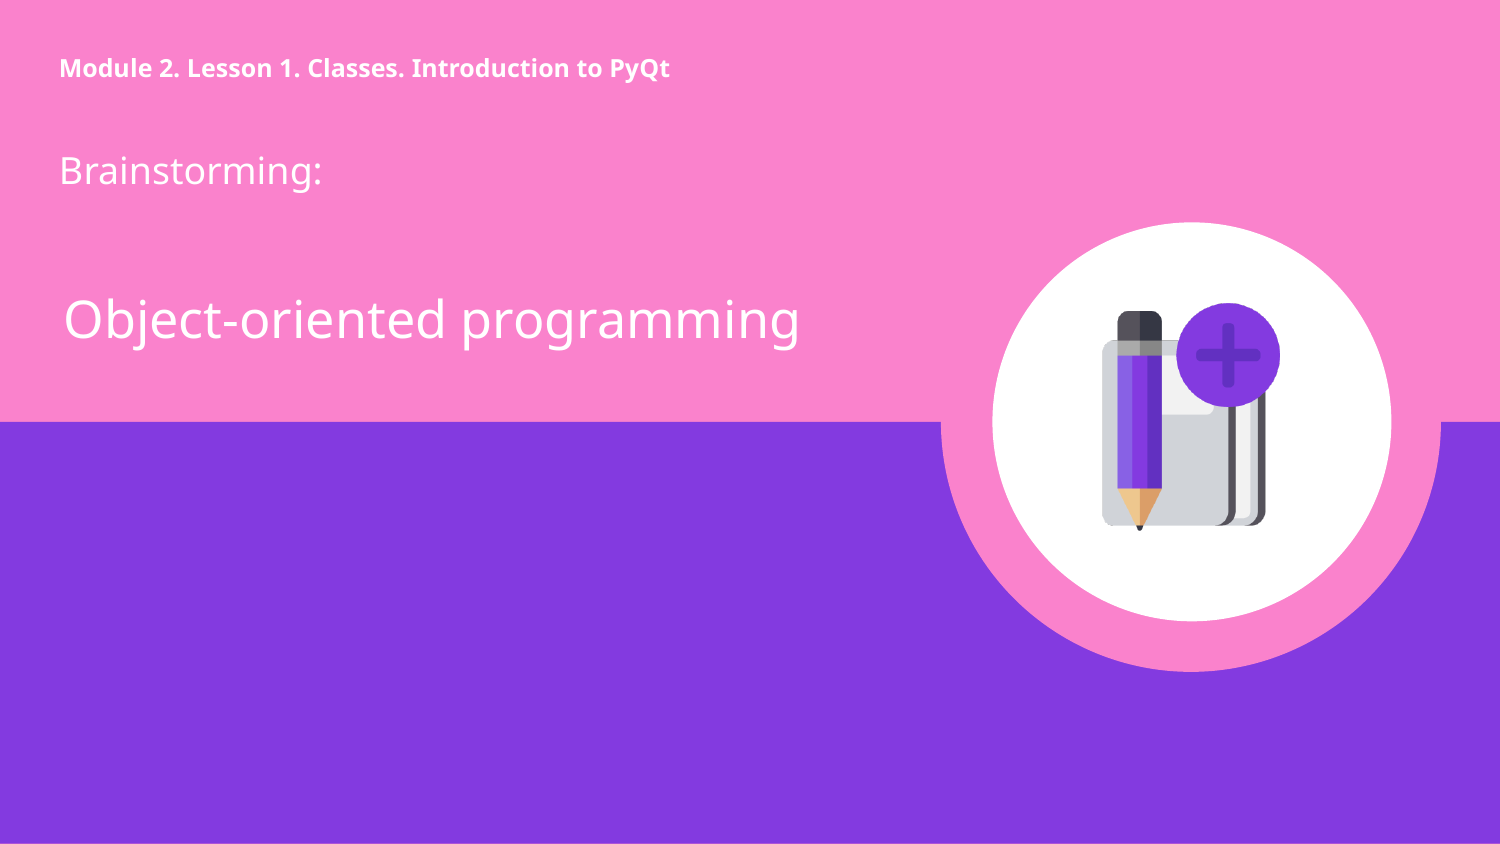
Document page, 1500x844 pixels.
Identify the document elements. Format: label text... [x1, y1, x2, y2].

text_box [992, 297, 1036, 547]
picture [1041, 275, 1341, 558]
text_box Object-oriented programming [63, 154, 946, 350]
text_box [1345, 293, 1392, 550]
text_box Brainstorming: [58, 143, 491, 192]
text_box Module 2. Lesson 1. Classes. Introduction to PyQt [59, 52, 951, 82]
text_box [1054, 566, 1330, 622]
text_box [940, 171, 1441, 672]
text_box [1059, 222, 1325, 273]
text_box [0, 421, 1500, 844]
